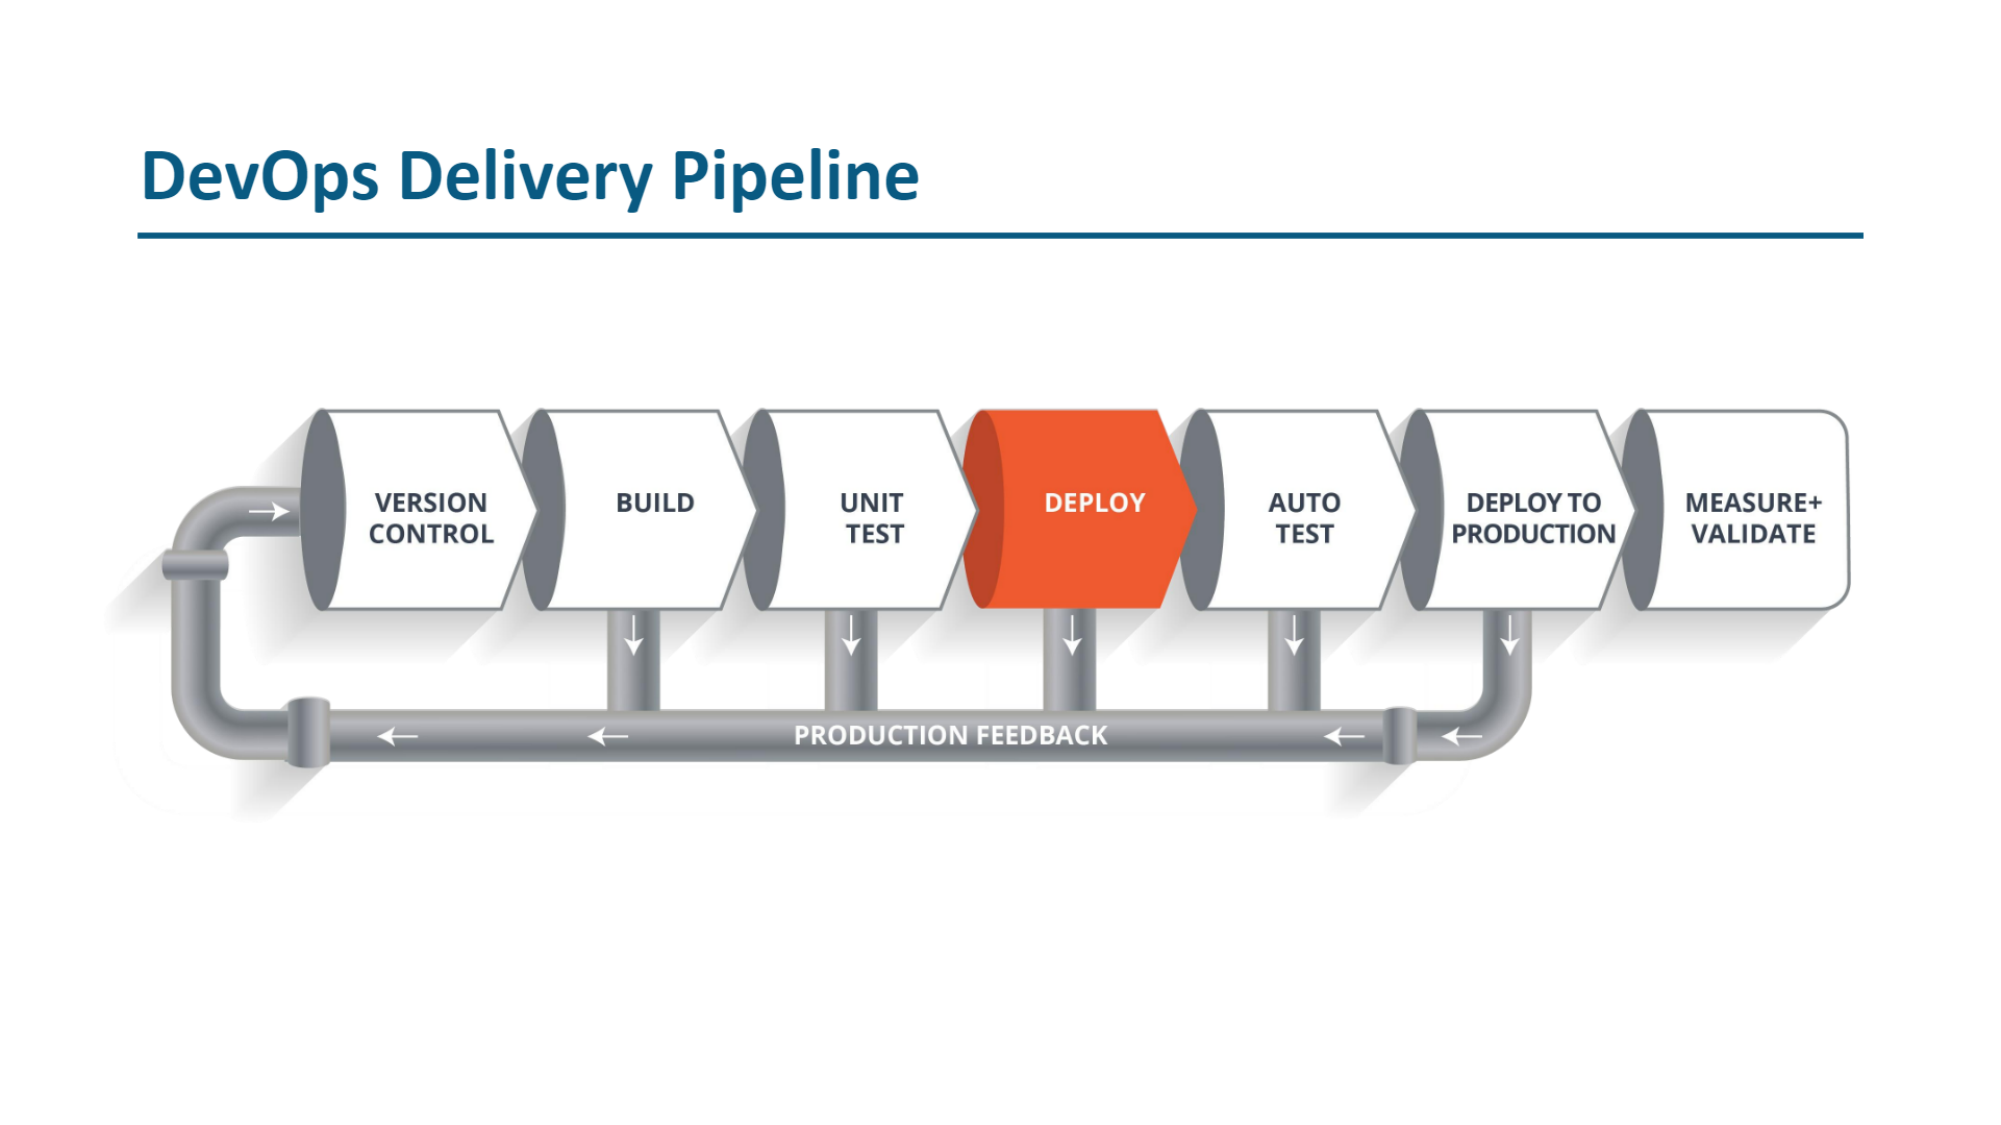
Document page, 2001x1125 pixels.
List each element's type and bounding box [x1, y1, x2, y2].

picture [77, 87, 1891, 1039]
